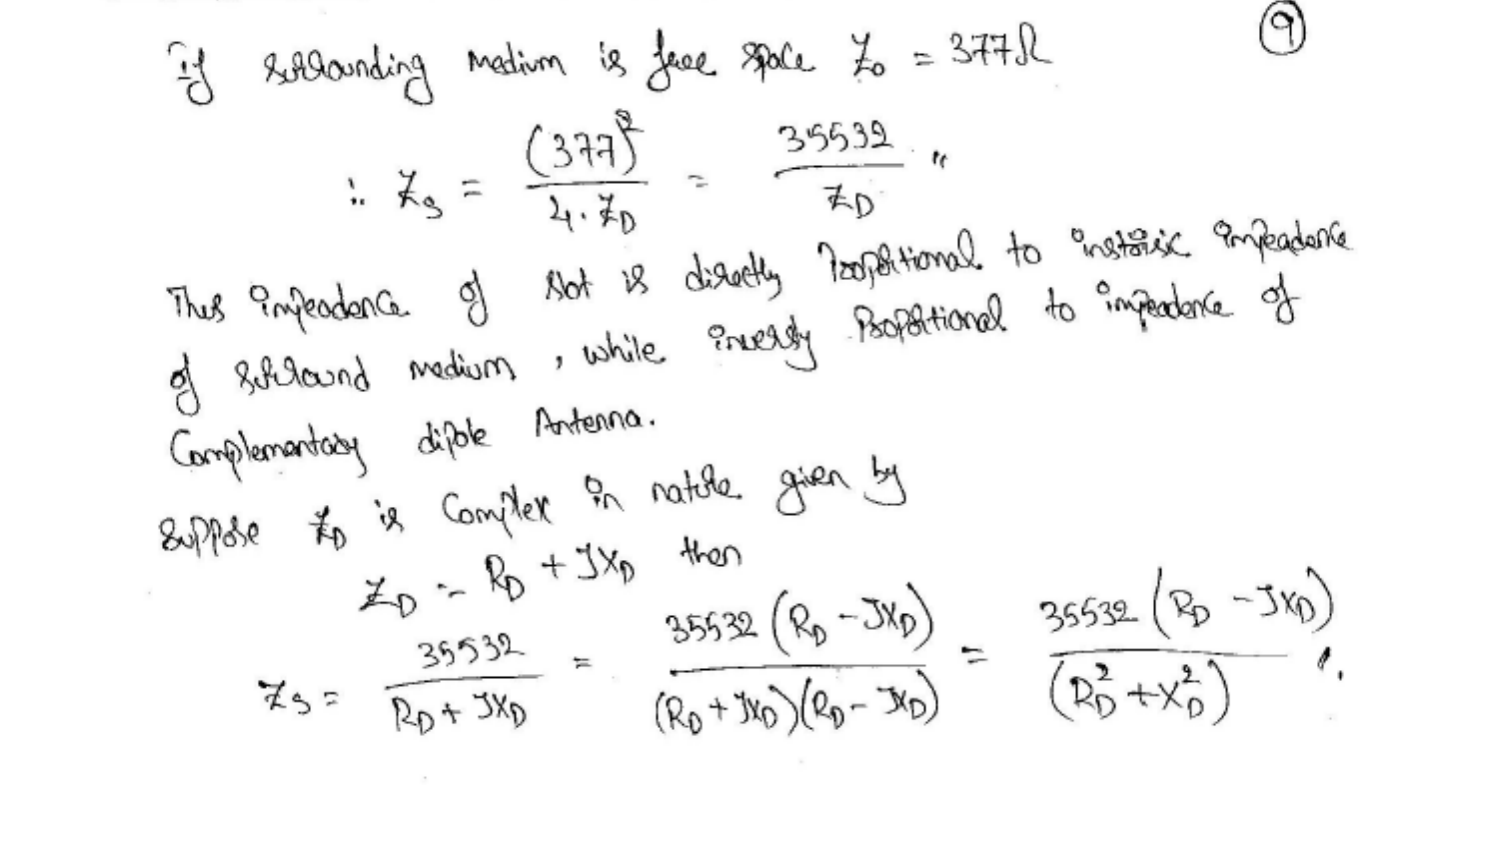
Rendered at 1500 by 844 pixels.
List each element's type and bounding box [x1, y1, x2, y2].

picture [99, 0, 1401, 785]
